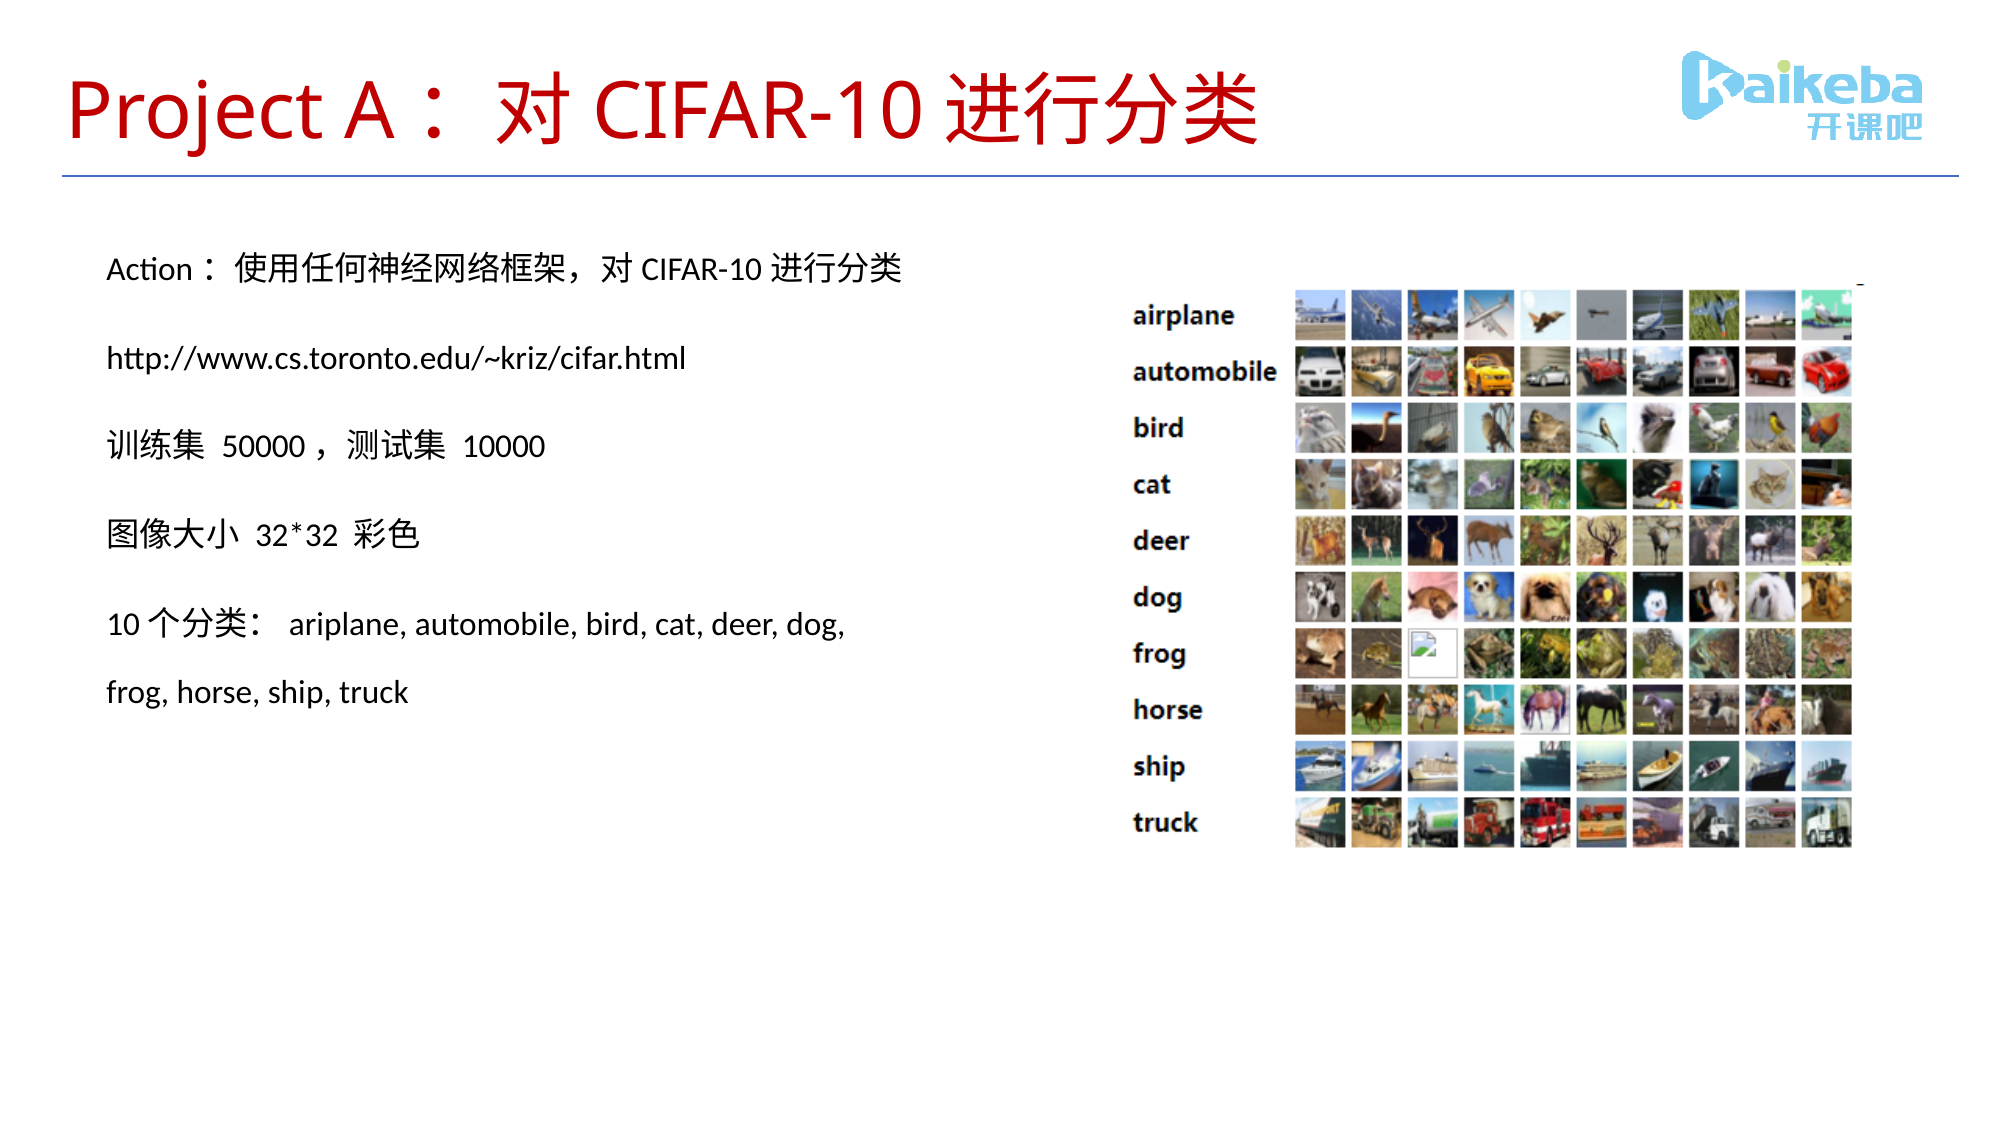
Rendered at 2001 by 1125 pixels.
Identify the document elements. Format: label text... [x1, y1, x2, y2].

picture [1129, 284, 1867, 854]
title Project A：对CIFAR-10进行分类 [57, 59, 1728, 167]
list Action：使用任何神经网络框架，对CIFAR-10进行分类 http://www.cs.toronto.edu/~kriz/cifar.html 训练集 50000，测试集 10000 图像大小 32*32 彩色 10个分类：ariplane, automobile, bird, cat, deer, dog, frog, horse, ship, truck [98, 211, 913, 927]
